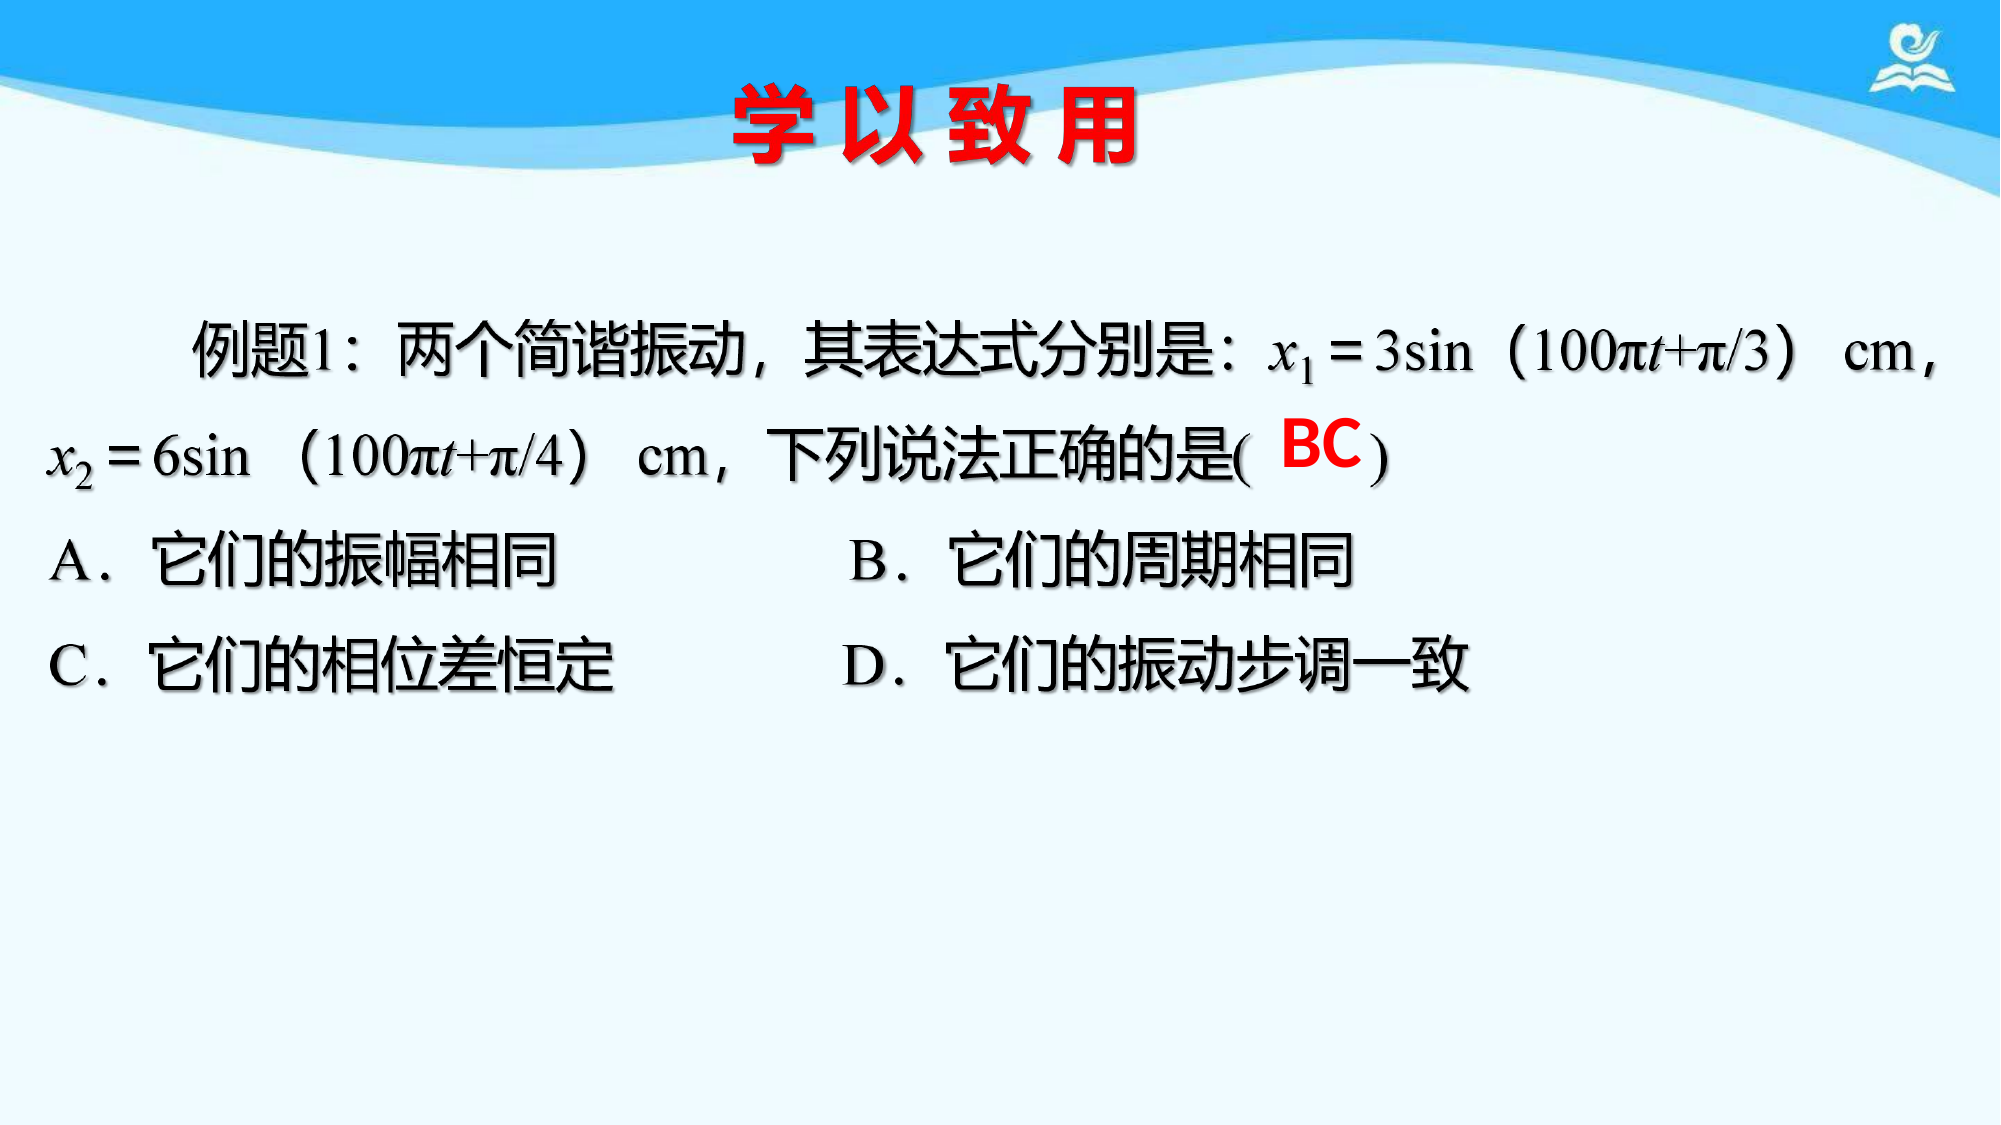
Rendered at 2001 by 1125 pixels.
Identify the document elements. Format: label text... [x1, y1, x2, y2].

picture [0, 0, 2000, 1125]
text_box BC [1278, 390, 1365, 483]
